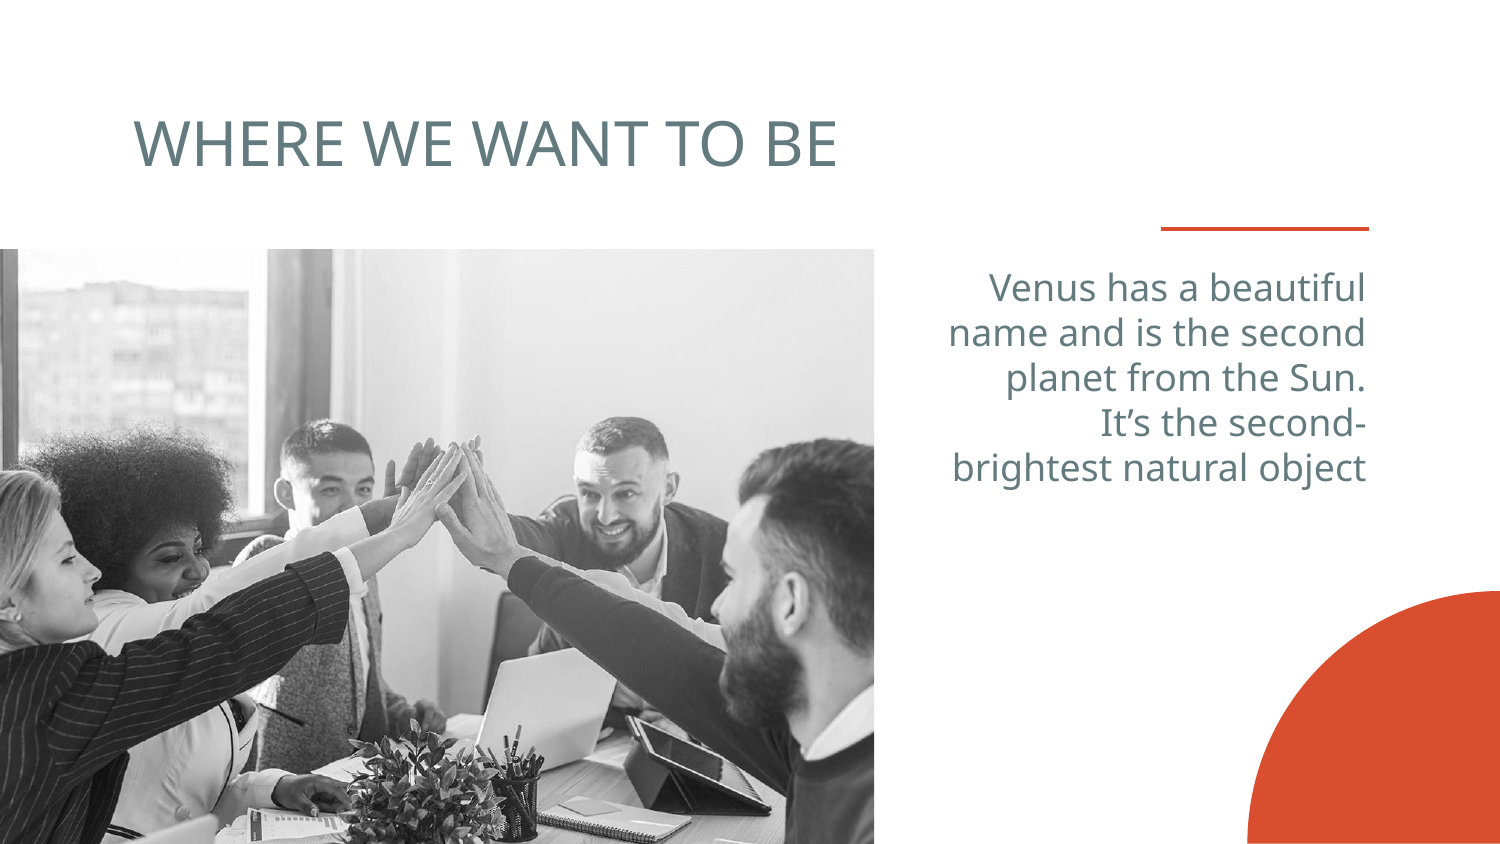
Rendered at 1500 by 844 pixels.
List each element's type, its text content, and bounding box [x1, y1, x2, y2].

text_box [1161, 226, 1369, 232]
picture [0, 248, 875, 844]
subtitle Venus has a beautiful name and is the second planet from the Sun. It’s the second-brightest natural object [932, 249, 1382, 520]
title WHERE WE WANT TO BE [118, 88, 933, 183]
